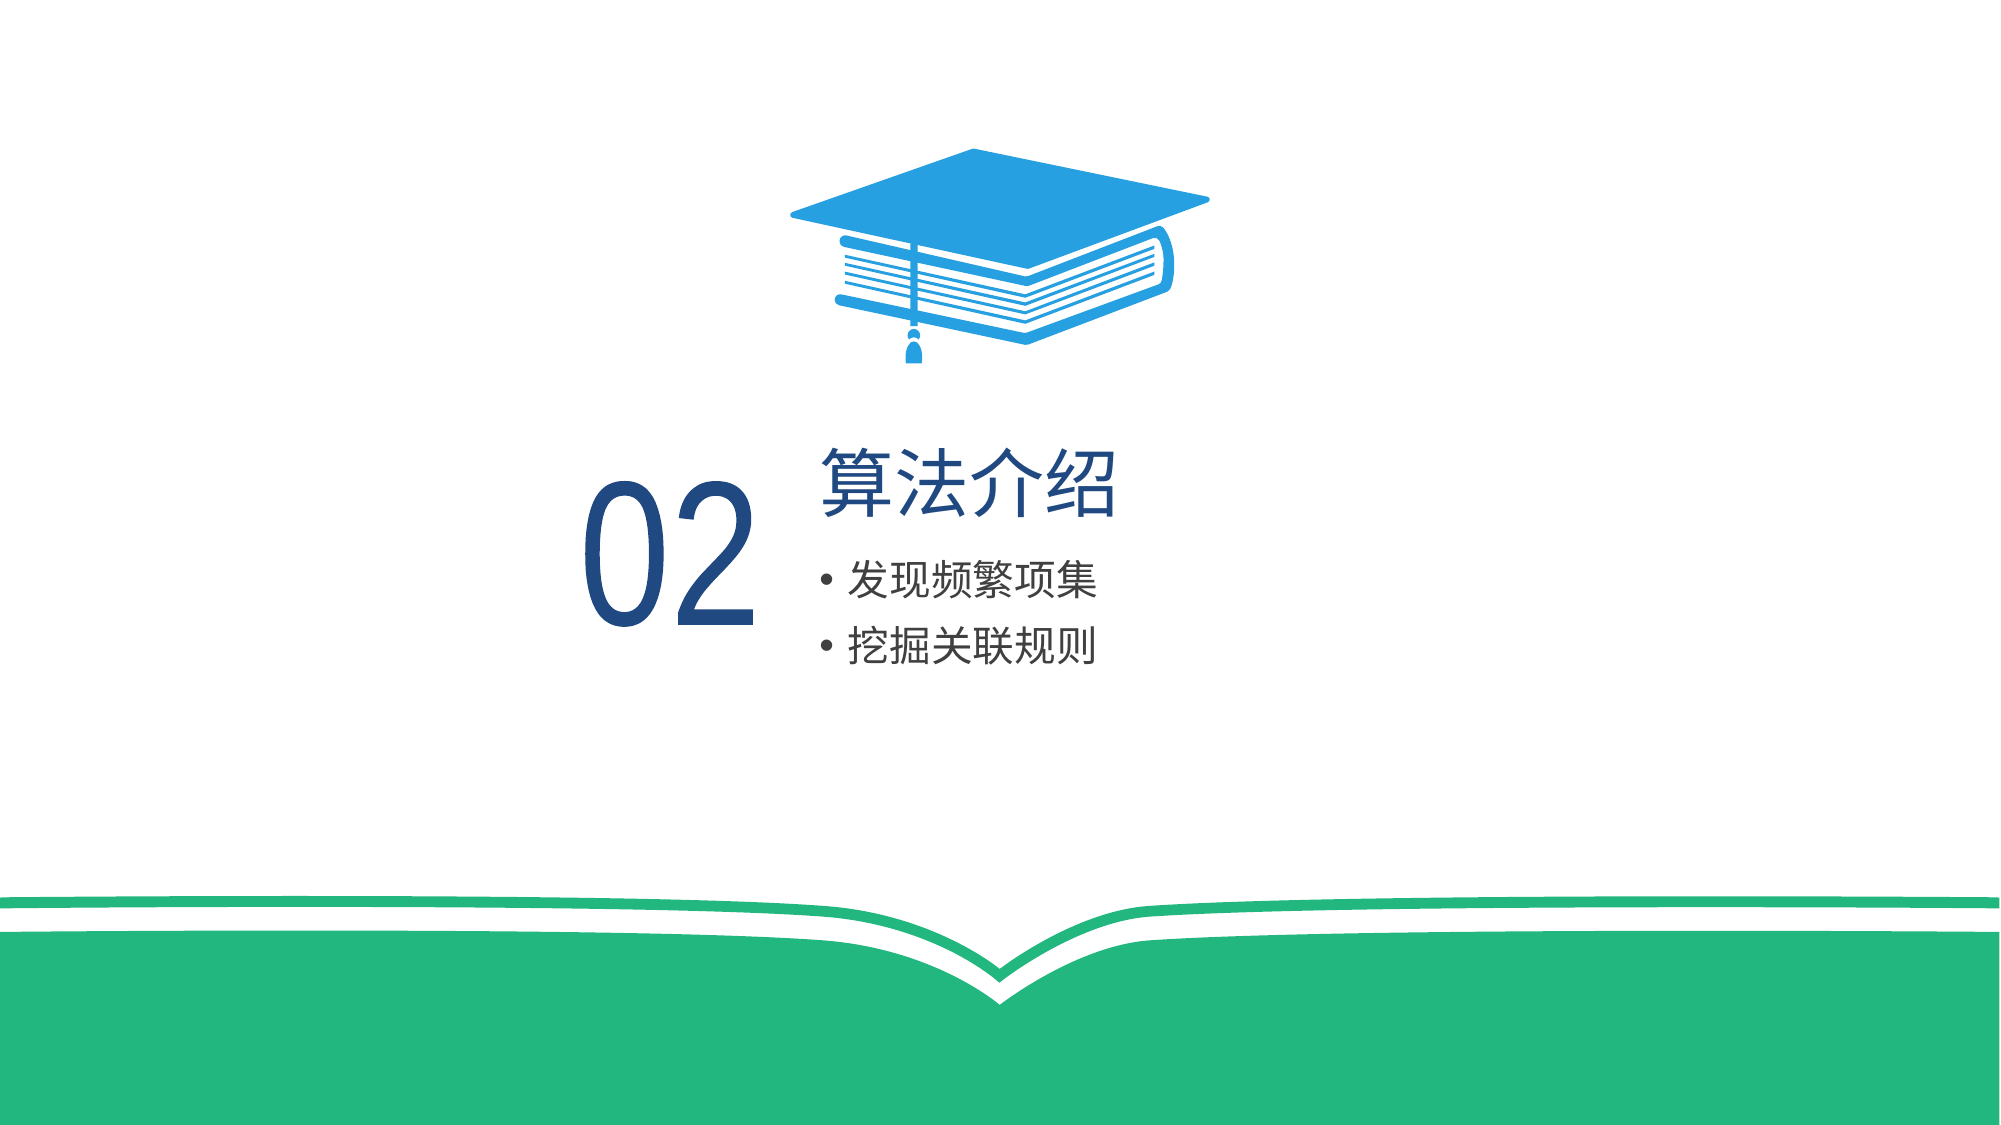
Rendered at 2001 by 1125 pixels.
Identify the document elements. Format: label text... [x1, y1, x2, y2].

text_box 算法介绍 [804, 427, 1549, 535]
text_box 发现频繁项集 挖掘关联规则 [804, 551, 1551, 719]
